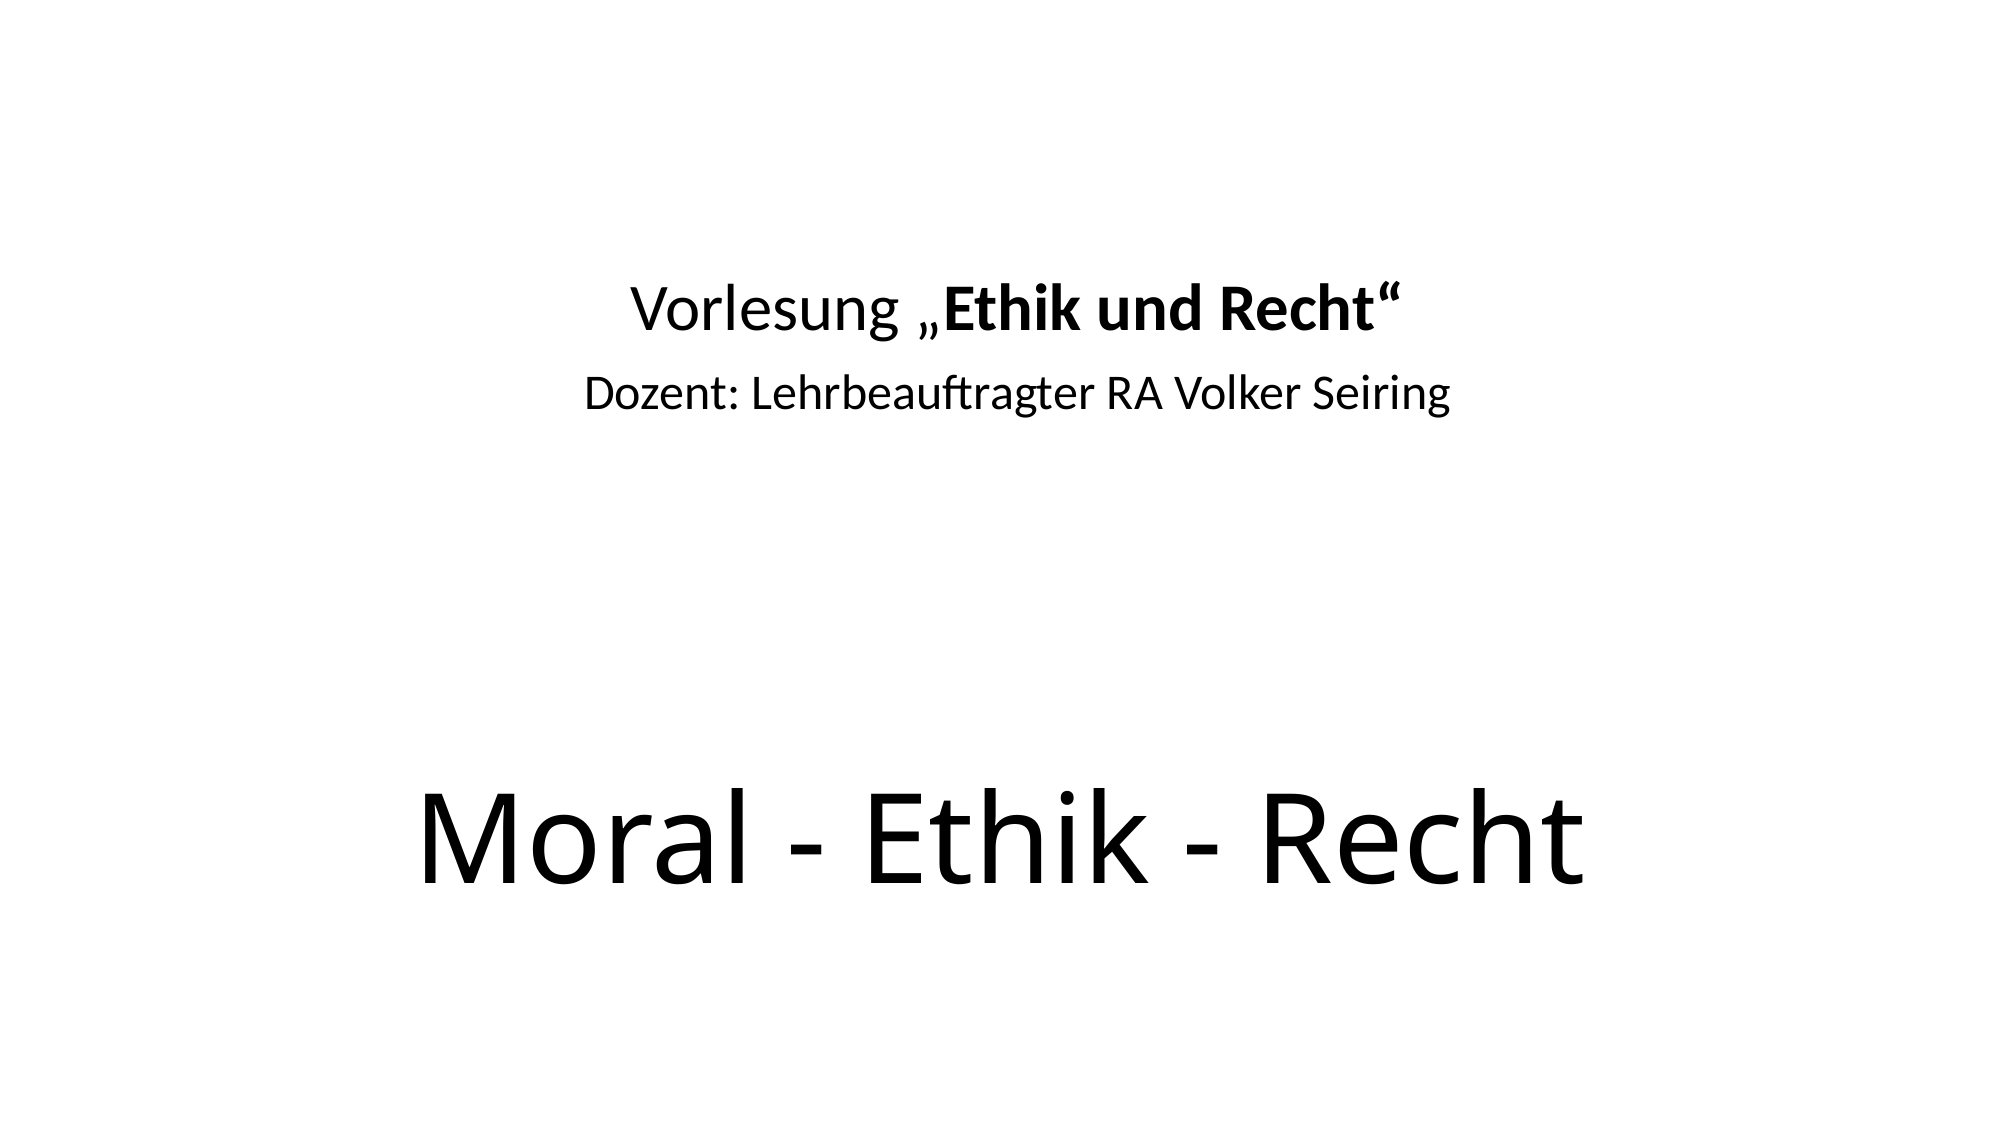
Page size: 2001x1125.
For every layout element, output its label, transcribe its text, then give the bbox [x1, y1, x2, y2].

subtitle Vorlesung „Ethik und Recht“ Dozent: Lehrbeauftragter RA Volker Seiring [267, 164, 1768, 437]
title Moral - Ethik - Recht [249, 184, 1750, 918]
